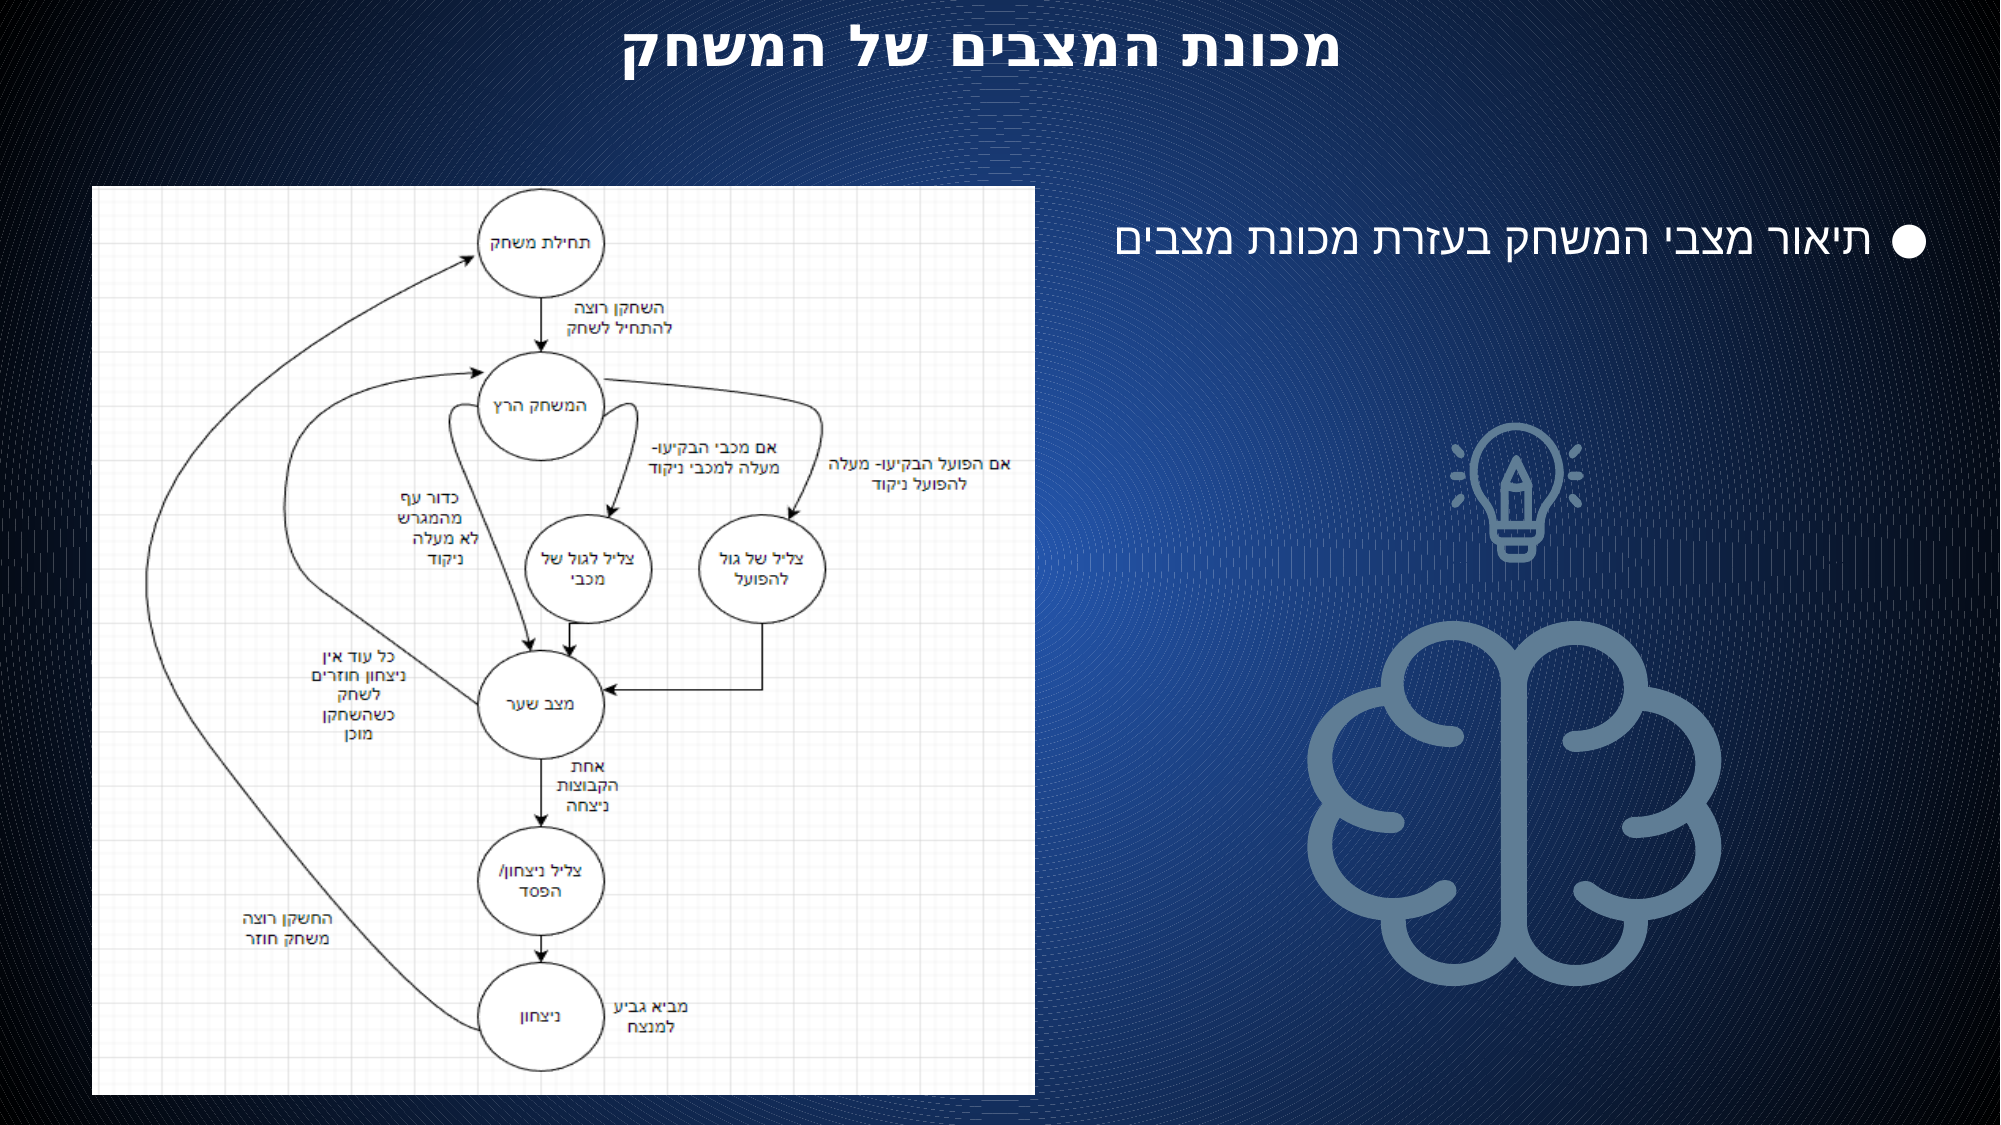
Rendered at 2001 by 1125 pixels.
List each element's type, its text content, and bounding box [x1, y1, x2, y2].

title מכונת המצבים של המשחק [119, 0, 1845, 211]
list תיאור מצבי המשחק בעזרת מכונת מצבים [1048, 187, 1956, 292]
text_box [1449, 422, 1584, 563]
picture [92, 186, 1035, 1095]
text_box [1307, 620, 1722, 987]
